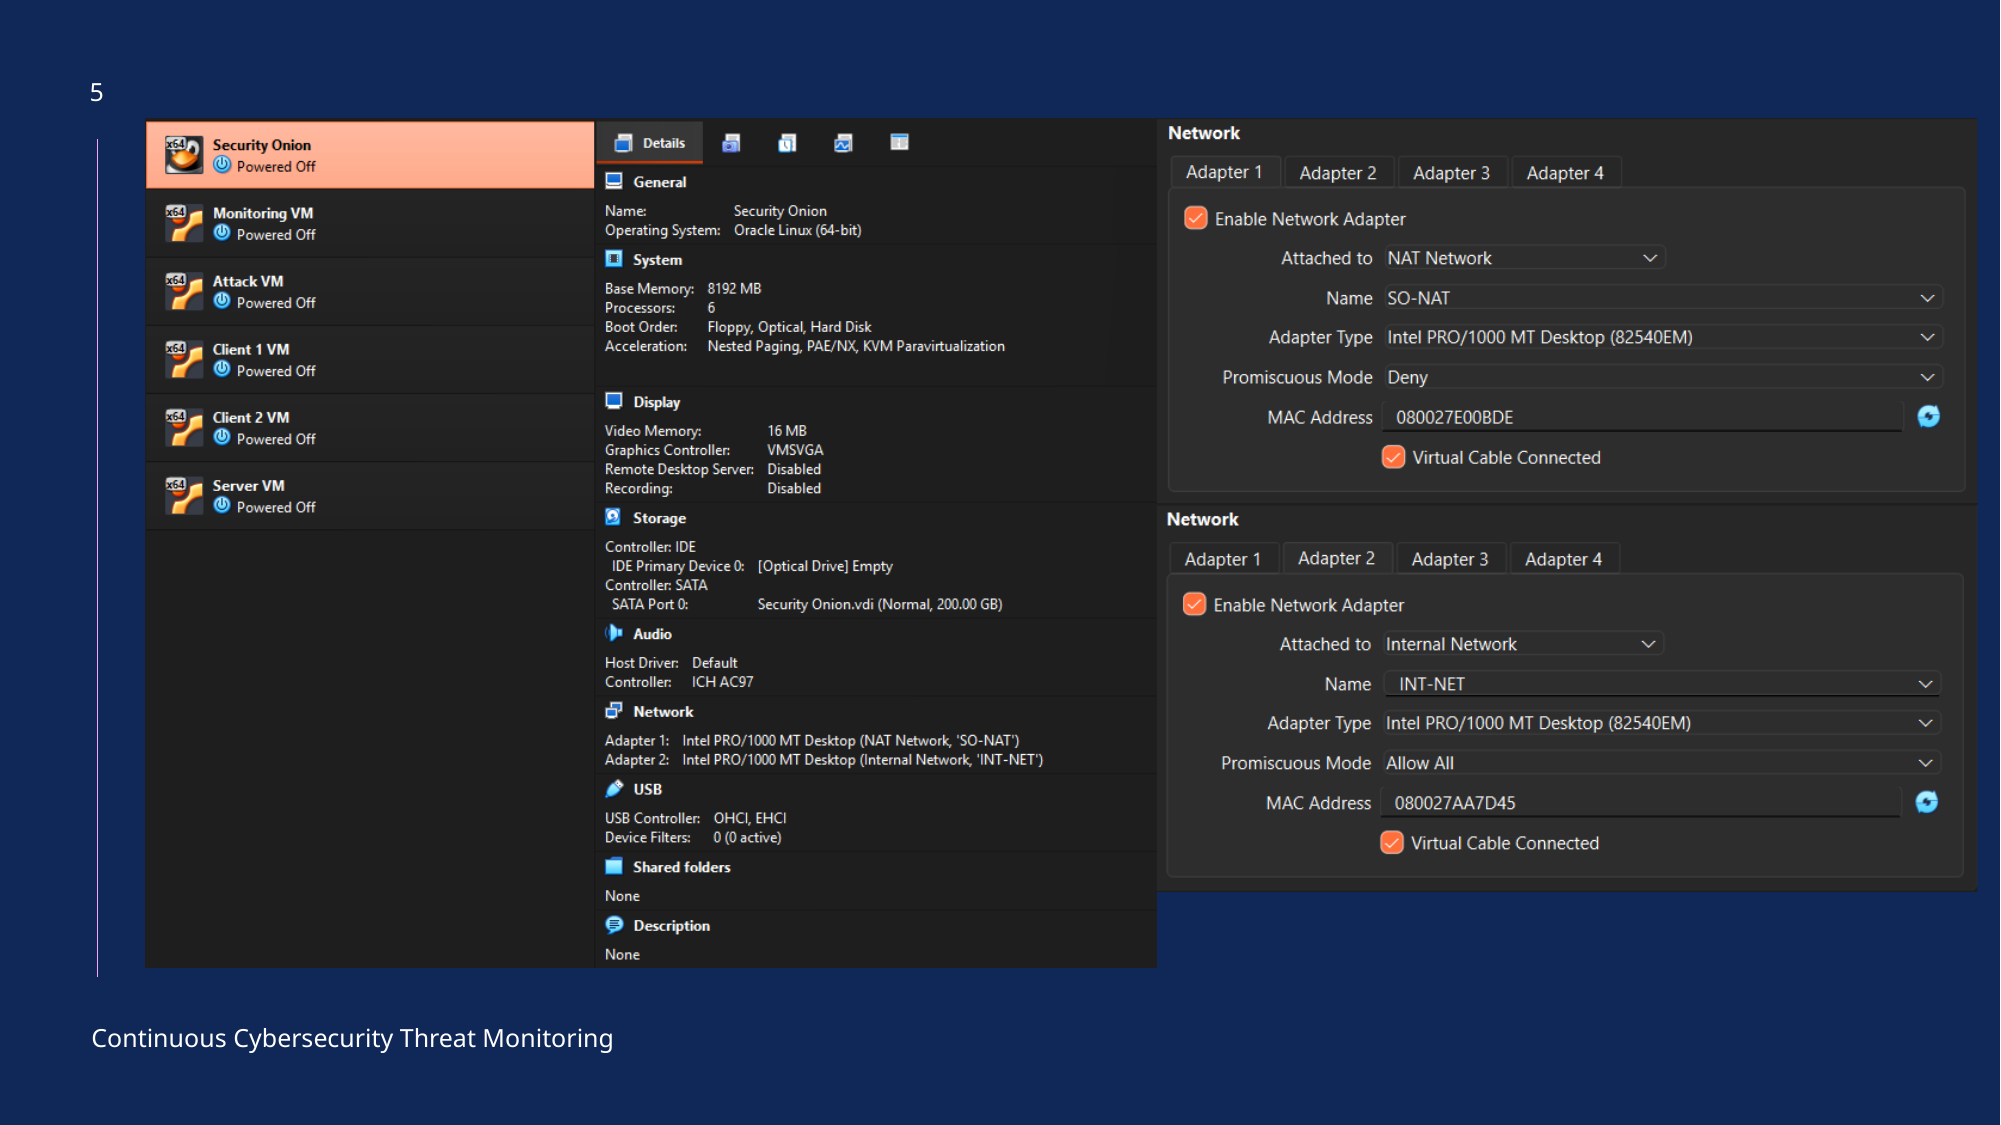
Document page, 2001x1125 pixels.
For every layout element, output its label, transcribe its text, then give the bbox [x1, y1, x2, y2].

picture [145, 118, 1978, 968]
slide_number 5 [53, 67, 140, 119]
text_box Continuous Cybersecurity Threat Monitoring [76, 1015, 914, 1061]
